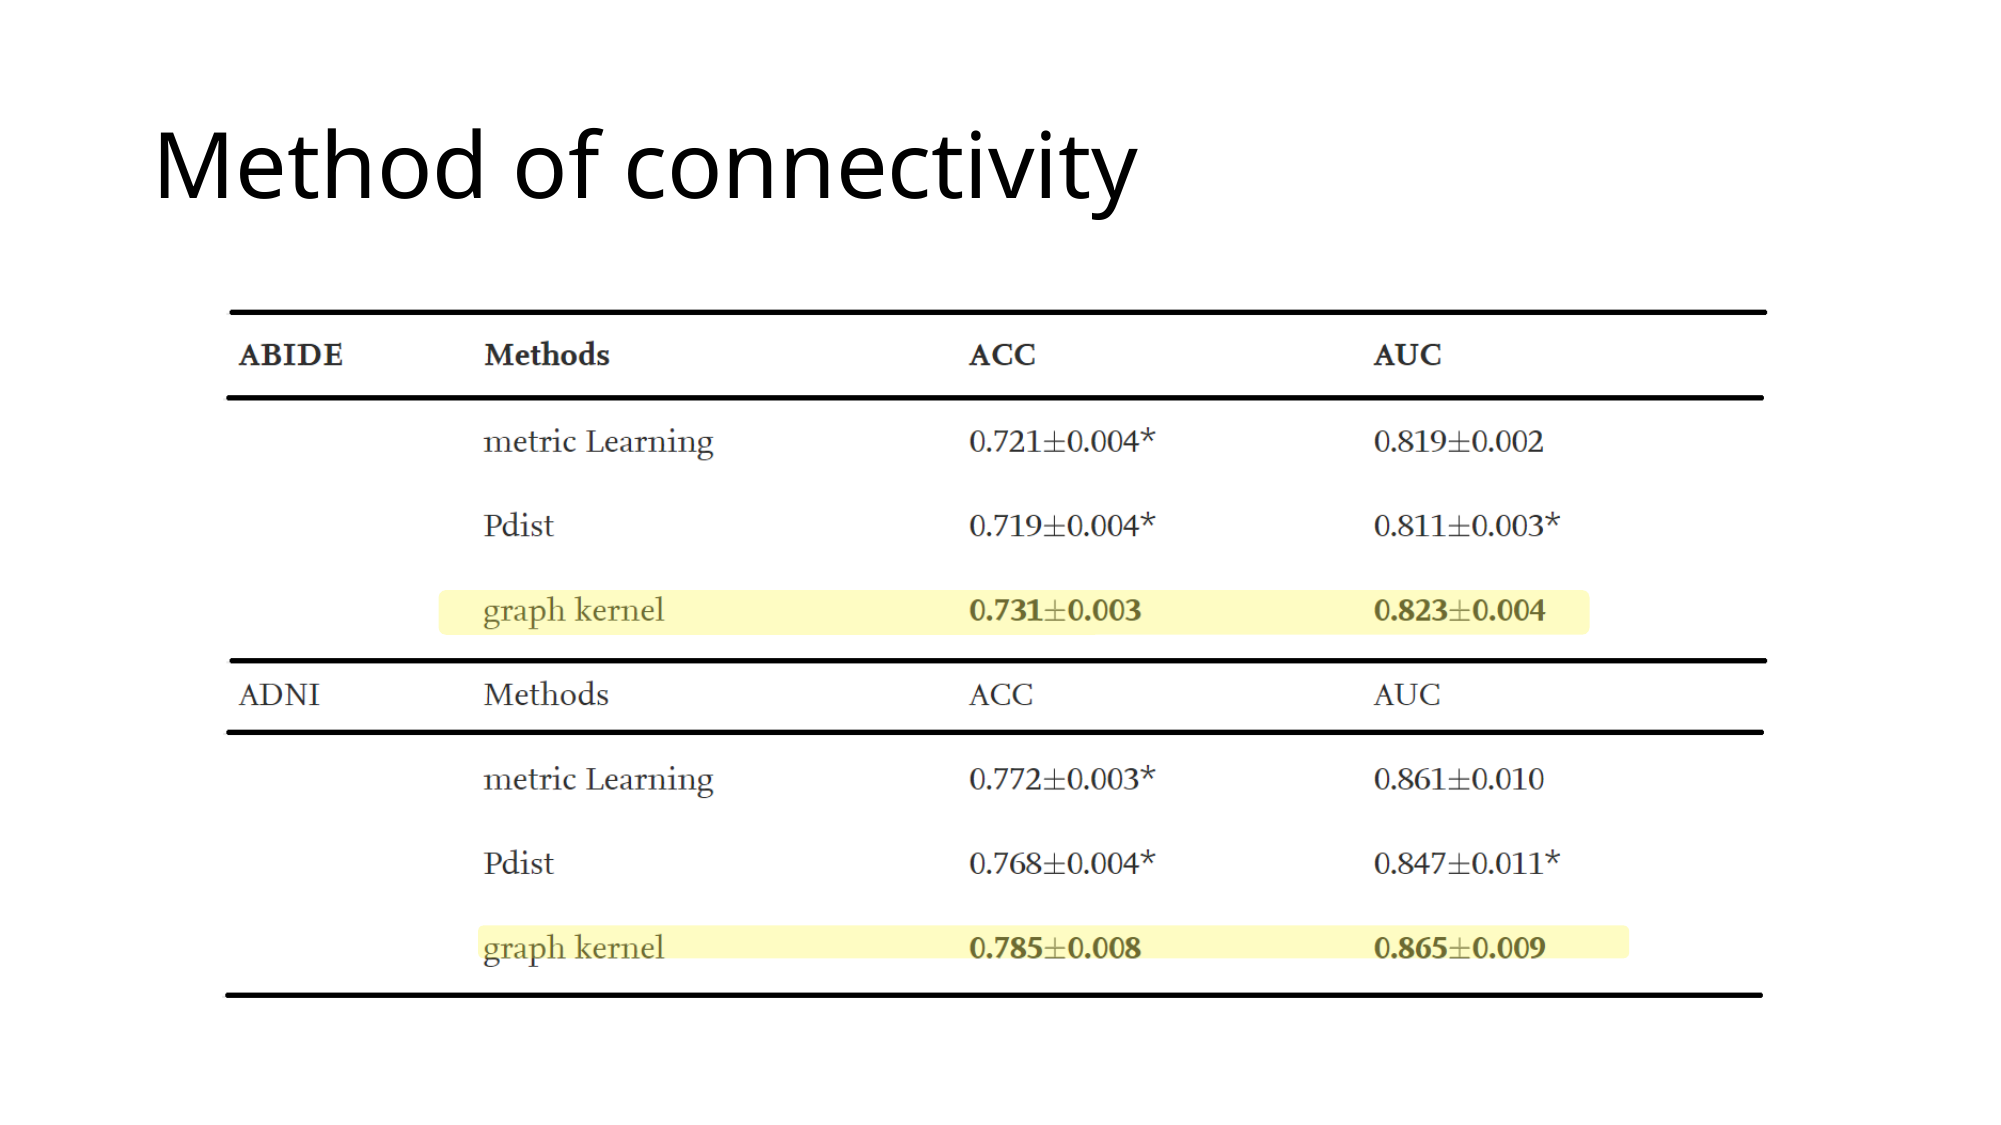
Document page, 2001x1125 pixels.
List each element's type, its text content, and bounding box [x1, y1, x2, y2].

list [220, 299, 1780, 1014]
title Method of connectivity [137, 59, 1863, 278]
